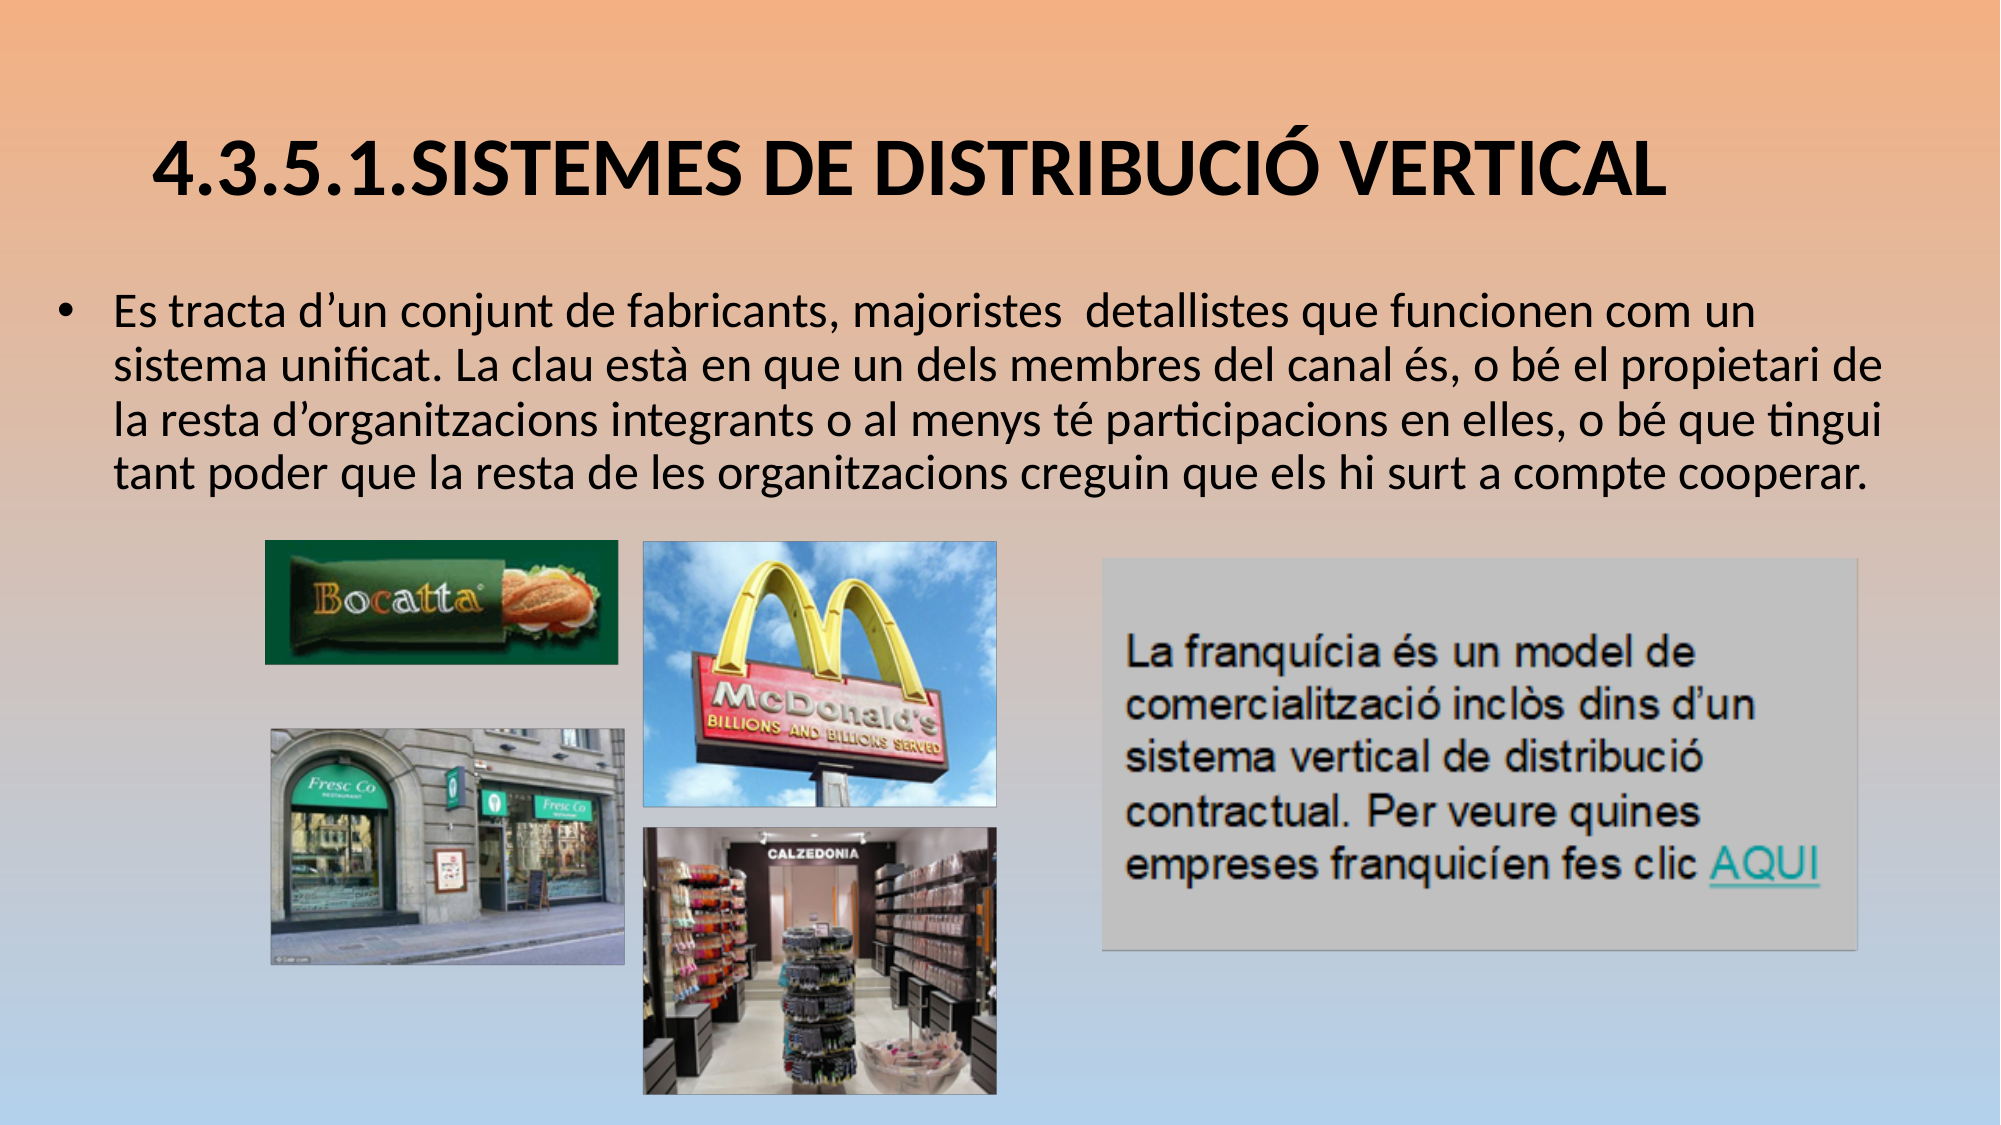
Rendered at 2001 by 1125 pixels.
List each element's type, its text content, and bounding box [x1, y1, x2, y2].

title 4.3.5.1.SISTEMES DE DISTRIBUCIÓ VERTICAL [137, 59, 1863, 277]
picture [265, 540, 1001, 1099]
picture [1102, 557, 1863, 957]
list Es tracta d’un conjunt de fabricants, majoristes detallistes que funcionen com un sistema unificat. La clau està en que un dels membres del canal és, o bé el propietari de la resta d’organitzacions integrants o al menys té participacions en elles, o bé que tingui tant poder que la resta de les organitzacions creguin que els hi surt a compte cooperar. [23, 277, 1911, 541]
